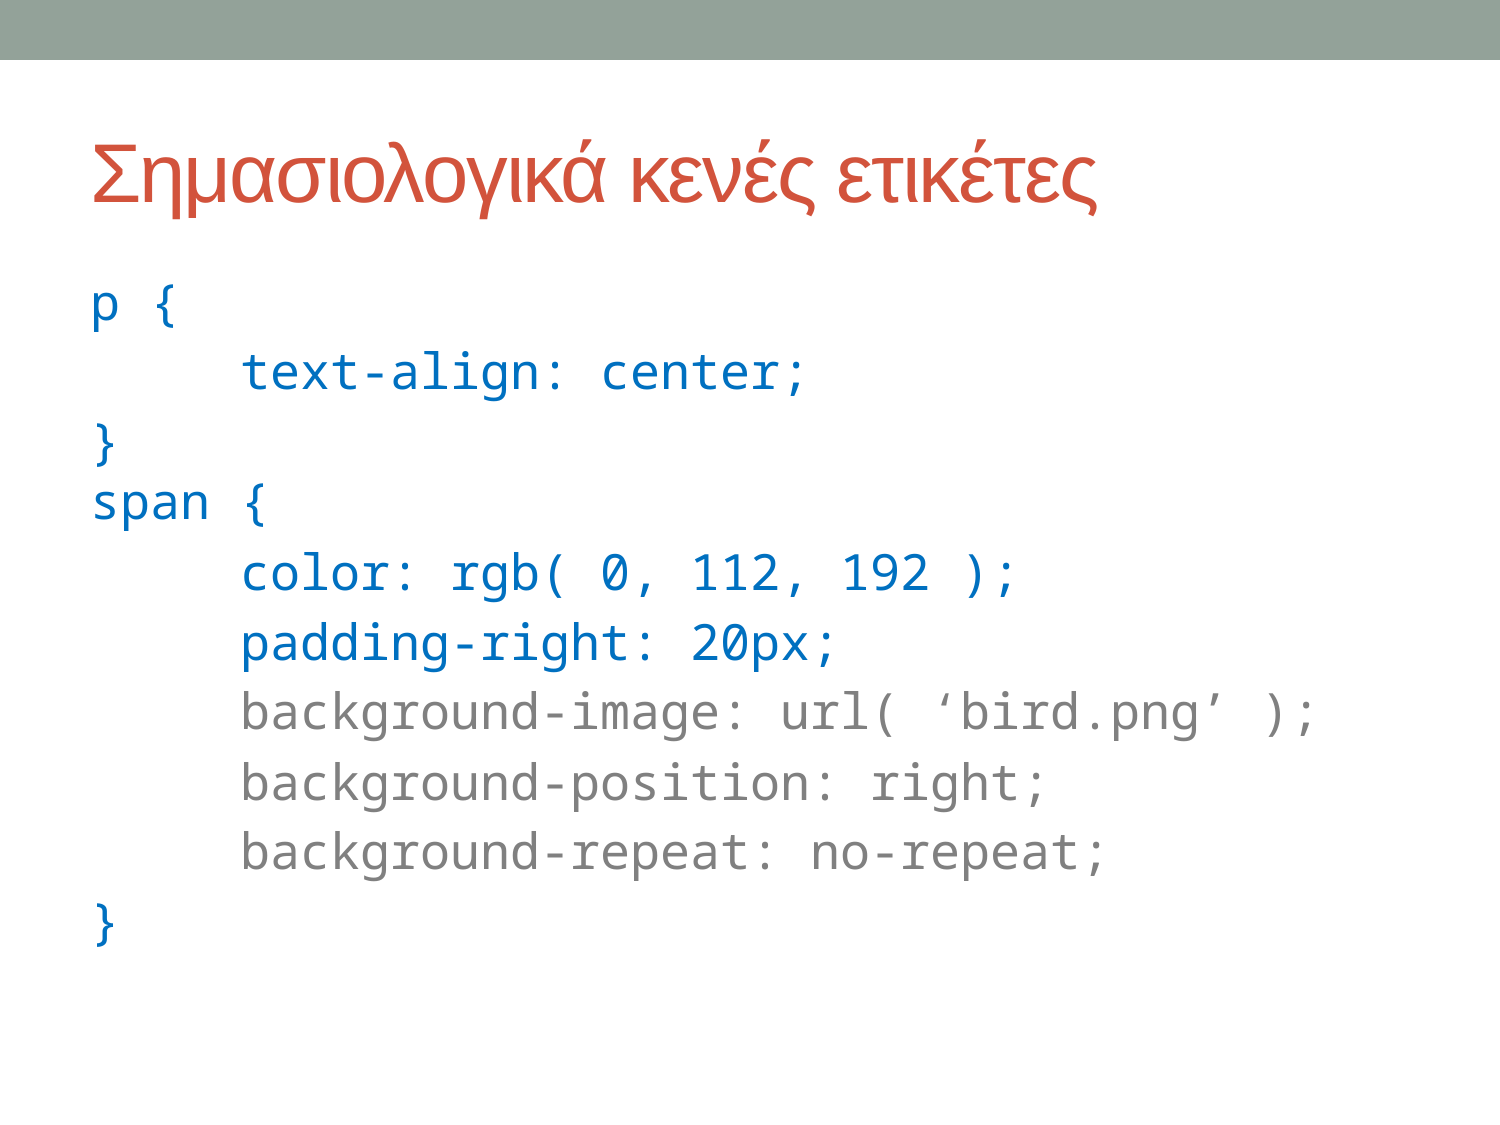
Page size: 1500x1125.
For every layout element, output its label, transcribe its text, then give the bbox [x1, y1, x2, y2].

list p { text-align: center; } span { color: rgb( 0, 112, 192 ); padding-right: 20px; background-image: url( ‘bird.png’ ); background-position: right; background-repeat: no-repeat; } [75, 262, 1425, 1063]
title Σημασιολογικά κενές ετικέτες [75, 87, 1425, 250]
